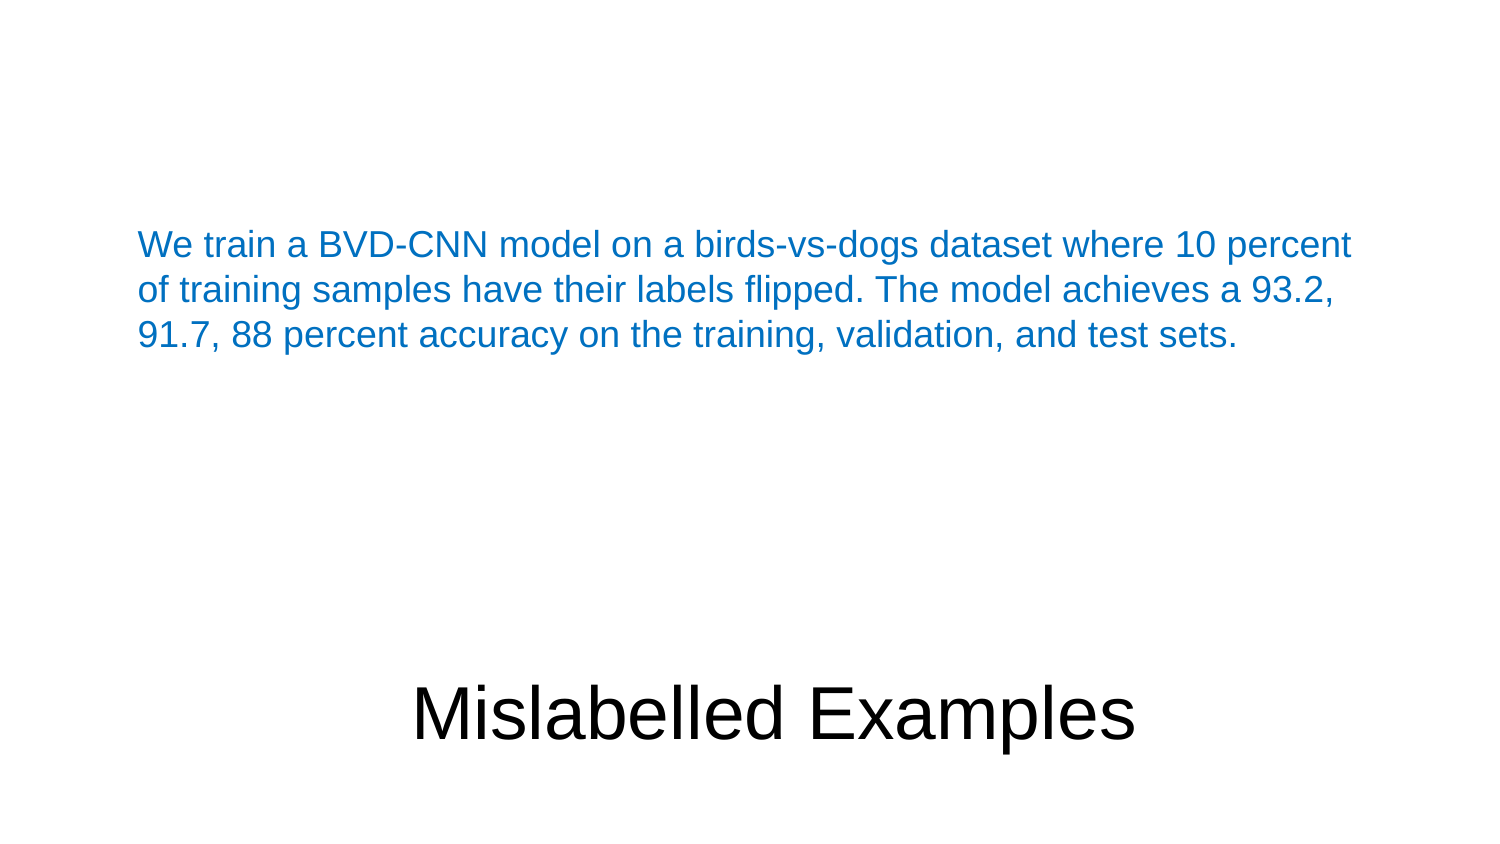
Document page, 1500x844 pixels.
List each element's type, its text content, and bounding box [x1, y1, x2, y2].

text_box Mislabelled Examples [185, 669, 1363, 797]
text_box We train a BVD-CNN model on a birds-vs-dogs dataset where 10 percent of training samples have their labels ﬂipped. The model achieves a 93.2, 91.7, 88 percent accuracy on the training, validation, and test sets. [122, 212, 1381, 362]
